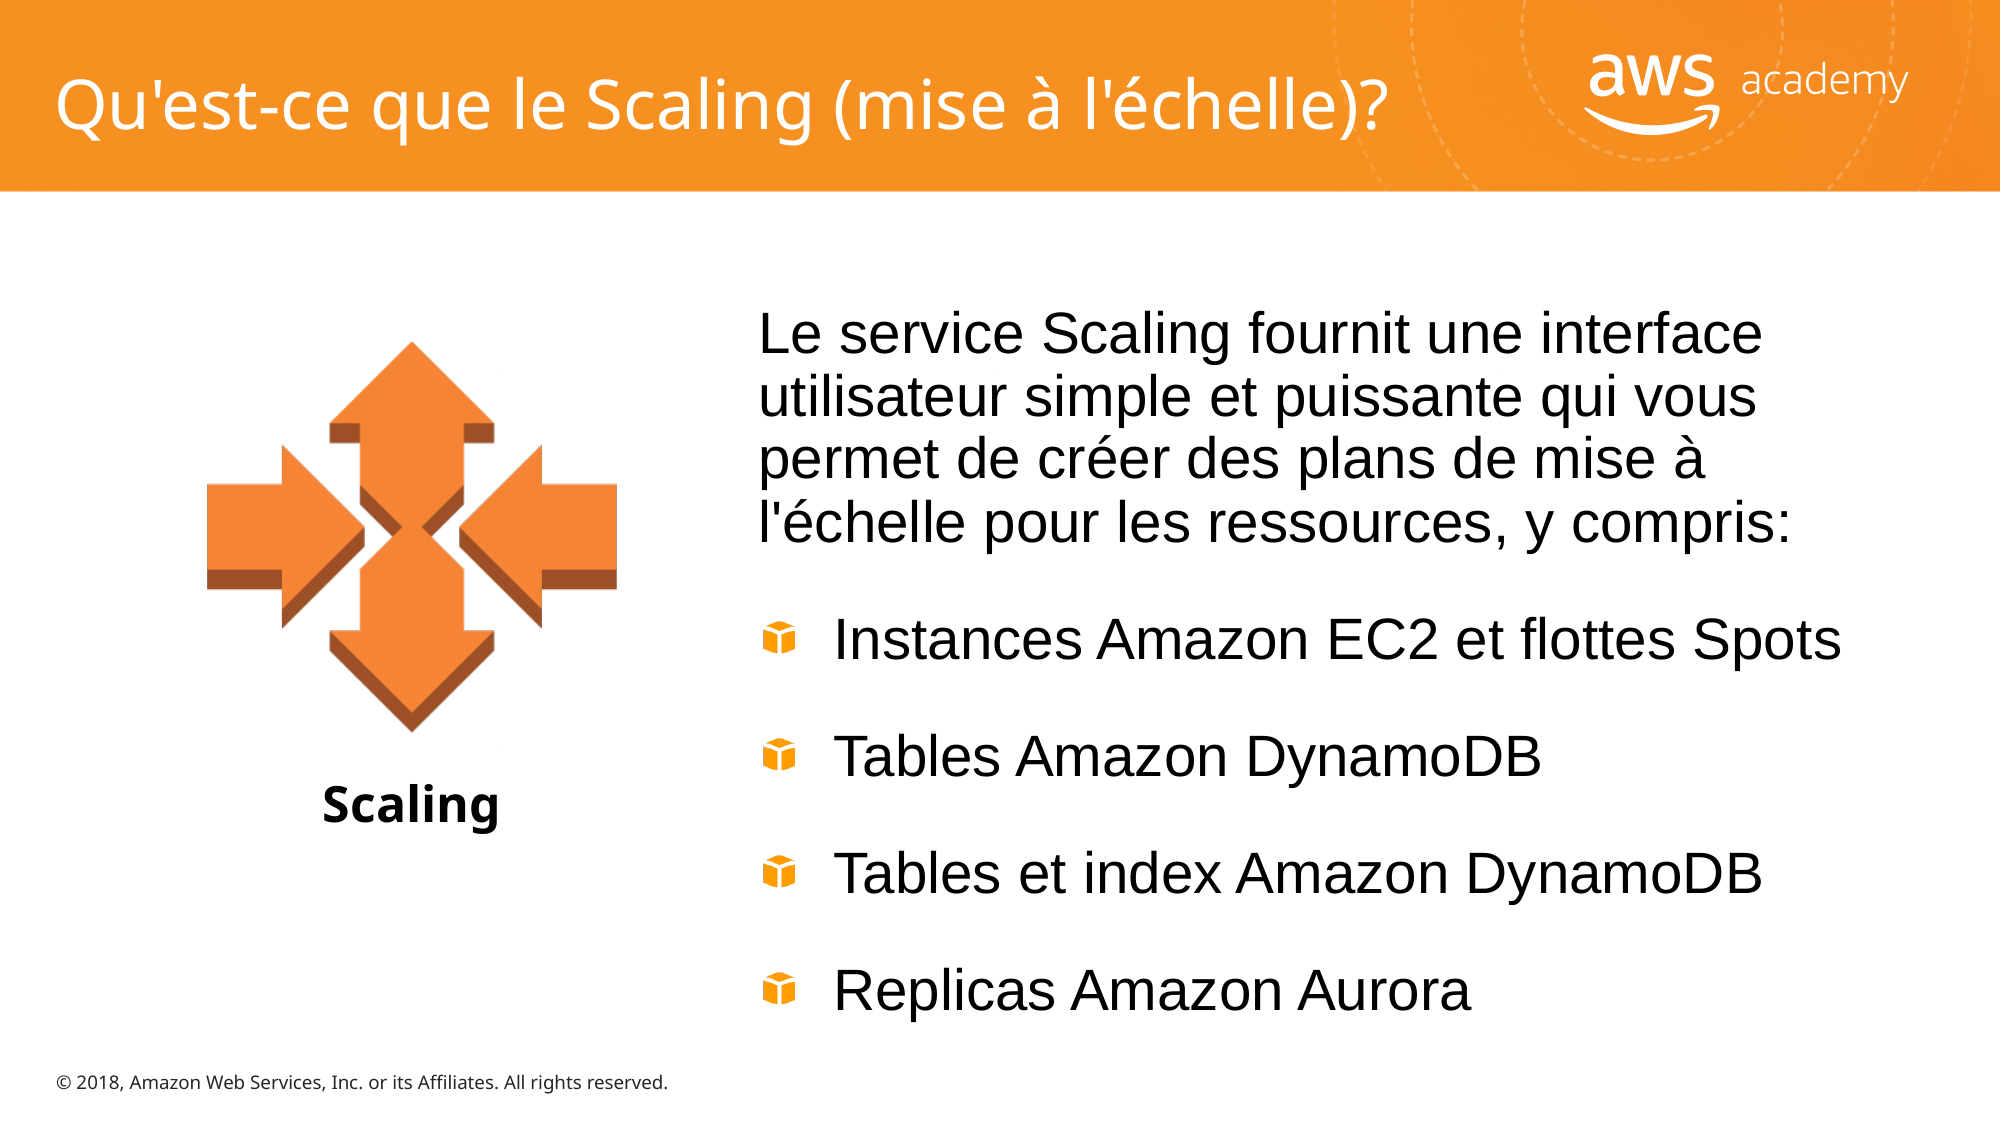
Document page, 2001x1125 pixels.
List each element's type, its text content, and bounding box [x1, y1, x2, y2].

text_box Scaling [195, 772, 629, 865]
picture [0, 0, 2000, 1125]
title Qu'est-ce que le Scaling (mise à l'échelle)? [39, 43, 1566, 172]
text_box Le service Scaling fournit une interface utilisateur simple et puissante qui vous permet de créer des plans de mise à l'échelle pour les ressources, y compris: Instances Amazon EC2 et flottes Spots Tables Amazon DynamoDB Tables et index Amazon DynamoDB Replicas Amazon Aurora [743, 295, 1910, 1031]
